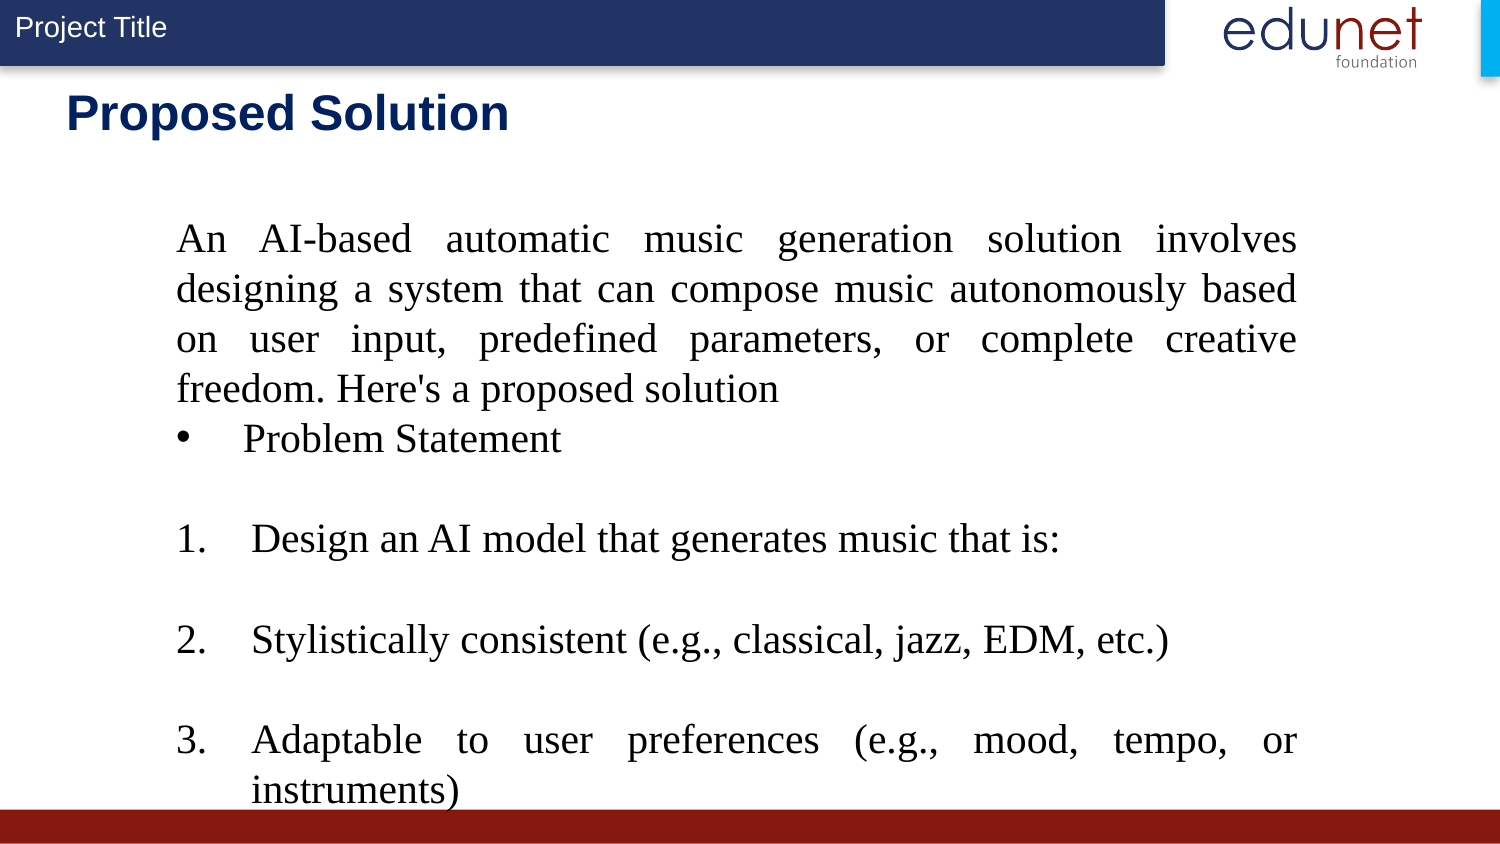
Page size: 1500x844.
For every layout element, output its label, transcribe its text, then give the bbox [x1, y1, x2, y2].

picture [1219, 4, 1424, 72]
title Proposed Solution [51, 72, 1449, 229]
text_box An AI-based automatic music generation solution involves designing a system that can compose music autonomously based on user input, predefined parameters, or complete creative freedom. Here's a proposed solution Problem Statement Design an AI model that generates music that is: Stylistically consistent (e.g., classical, jazz, EDM, etc.) Adaptable to user preferences (e.g., mood, tempo, or instruments) [161, 203, 1314, 844]
